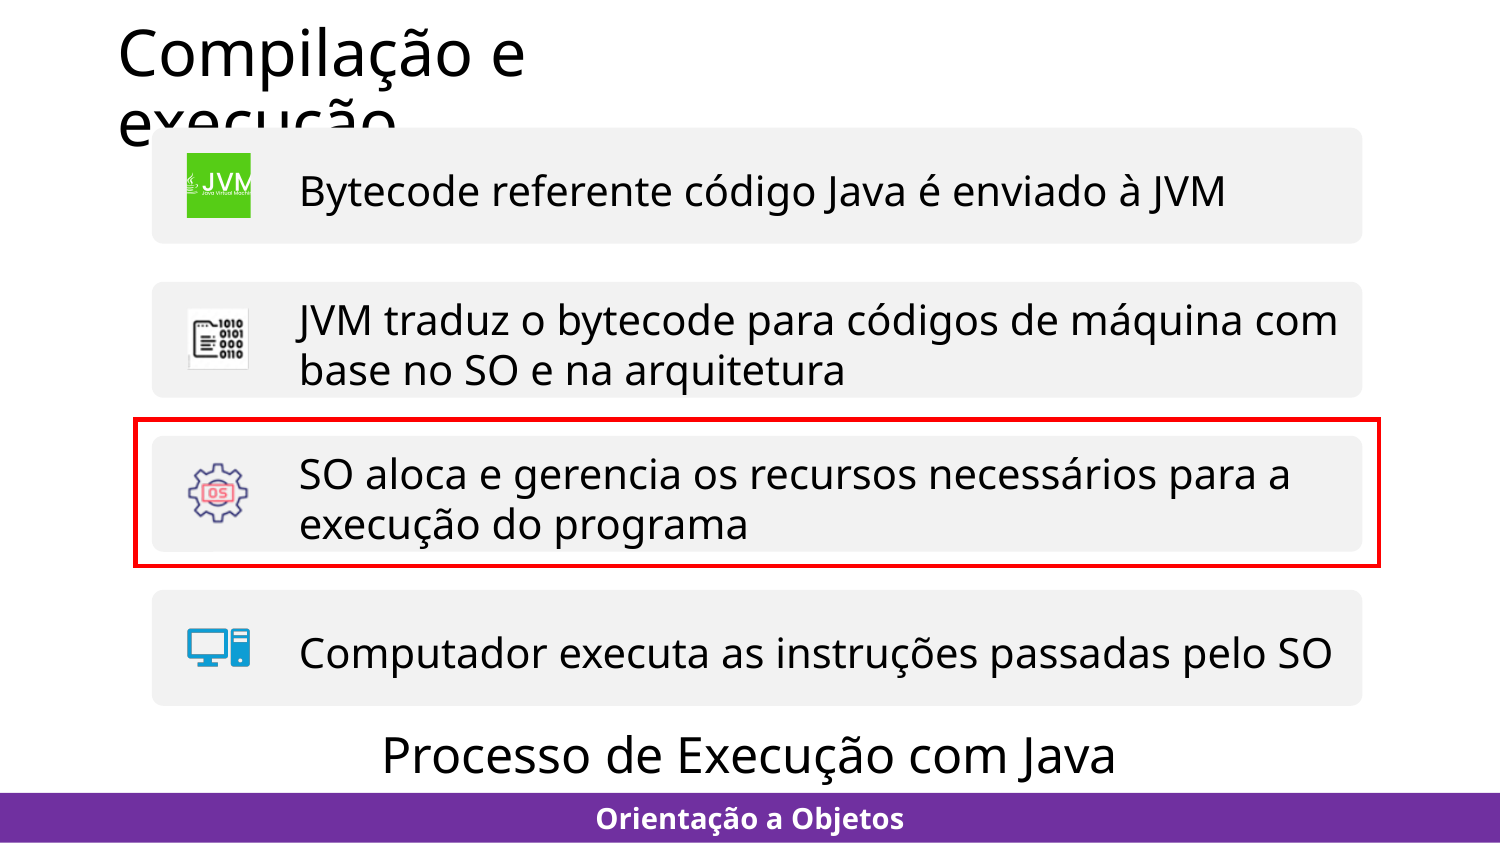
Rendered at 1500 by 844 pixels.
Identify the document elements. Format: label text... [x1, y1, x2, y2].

text_box Processo de Execução com Java [0, 716, 1500, 791]
text_box [1363, 418, 1381, 567]
text_box [134, 418, 151, 567]
title Compilação e execução [102, 9, 807, 173]
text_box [151, 126, 1363, 715]
